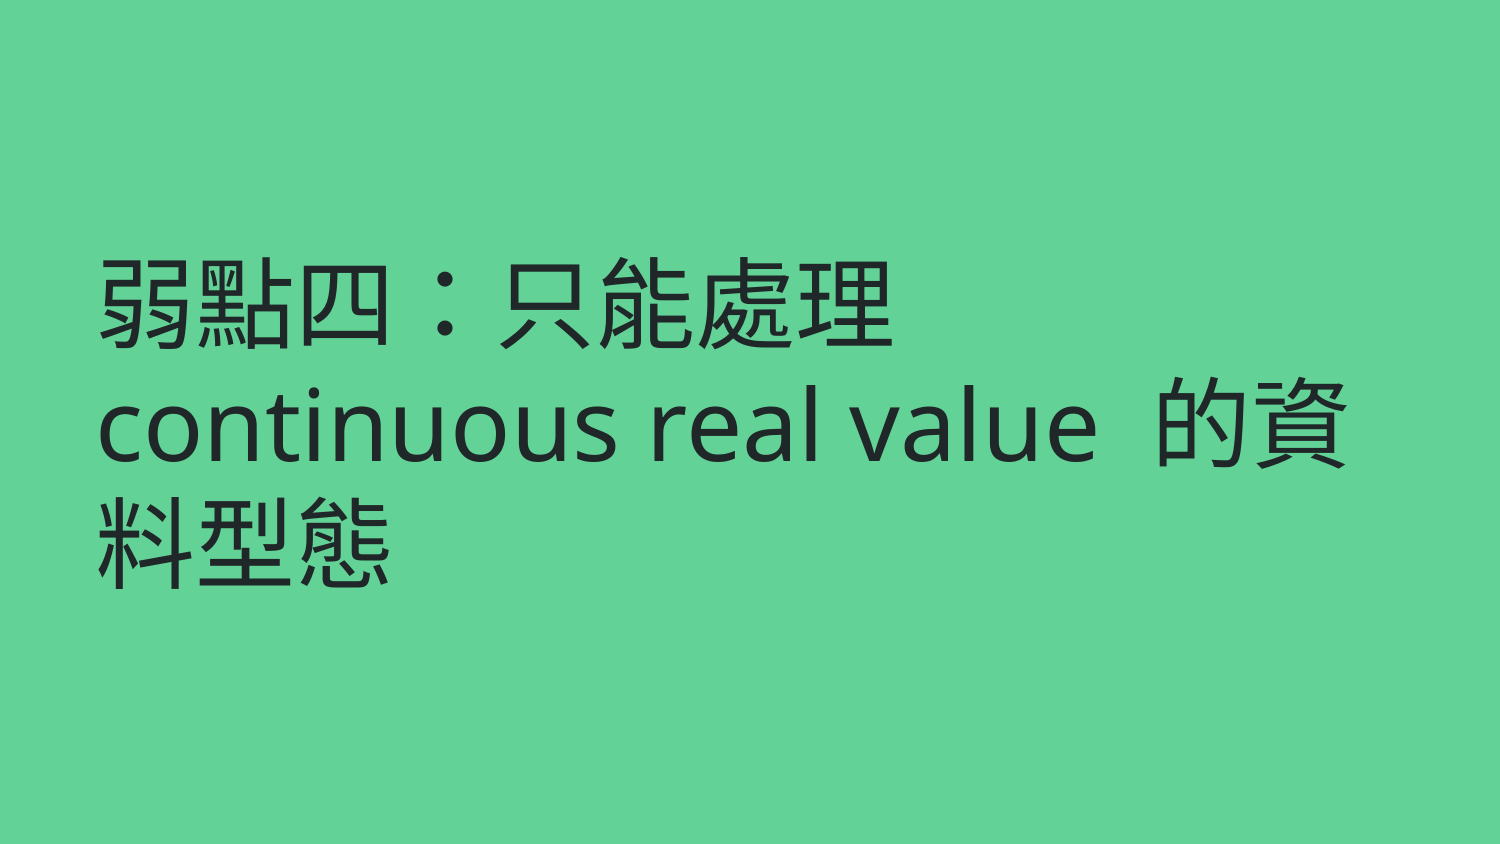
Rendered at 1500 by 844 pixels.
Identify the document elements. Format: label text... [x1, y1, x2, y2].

title 弱點四：只能處理 continuous real value 的資料型態 [80, 86, 1462, 758]
